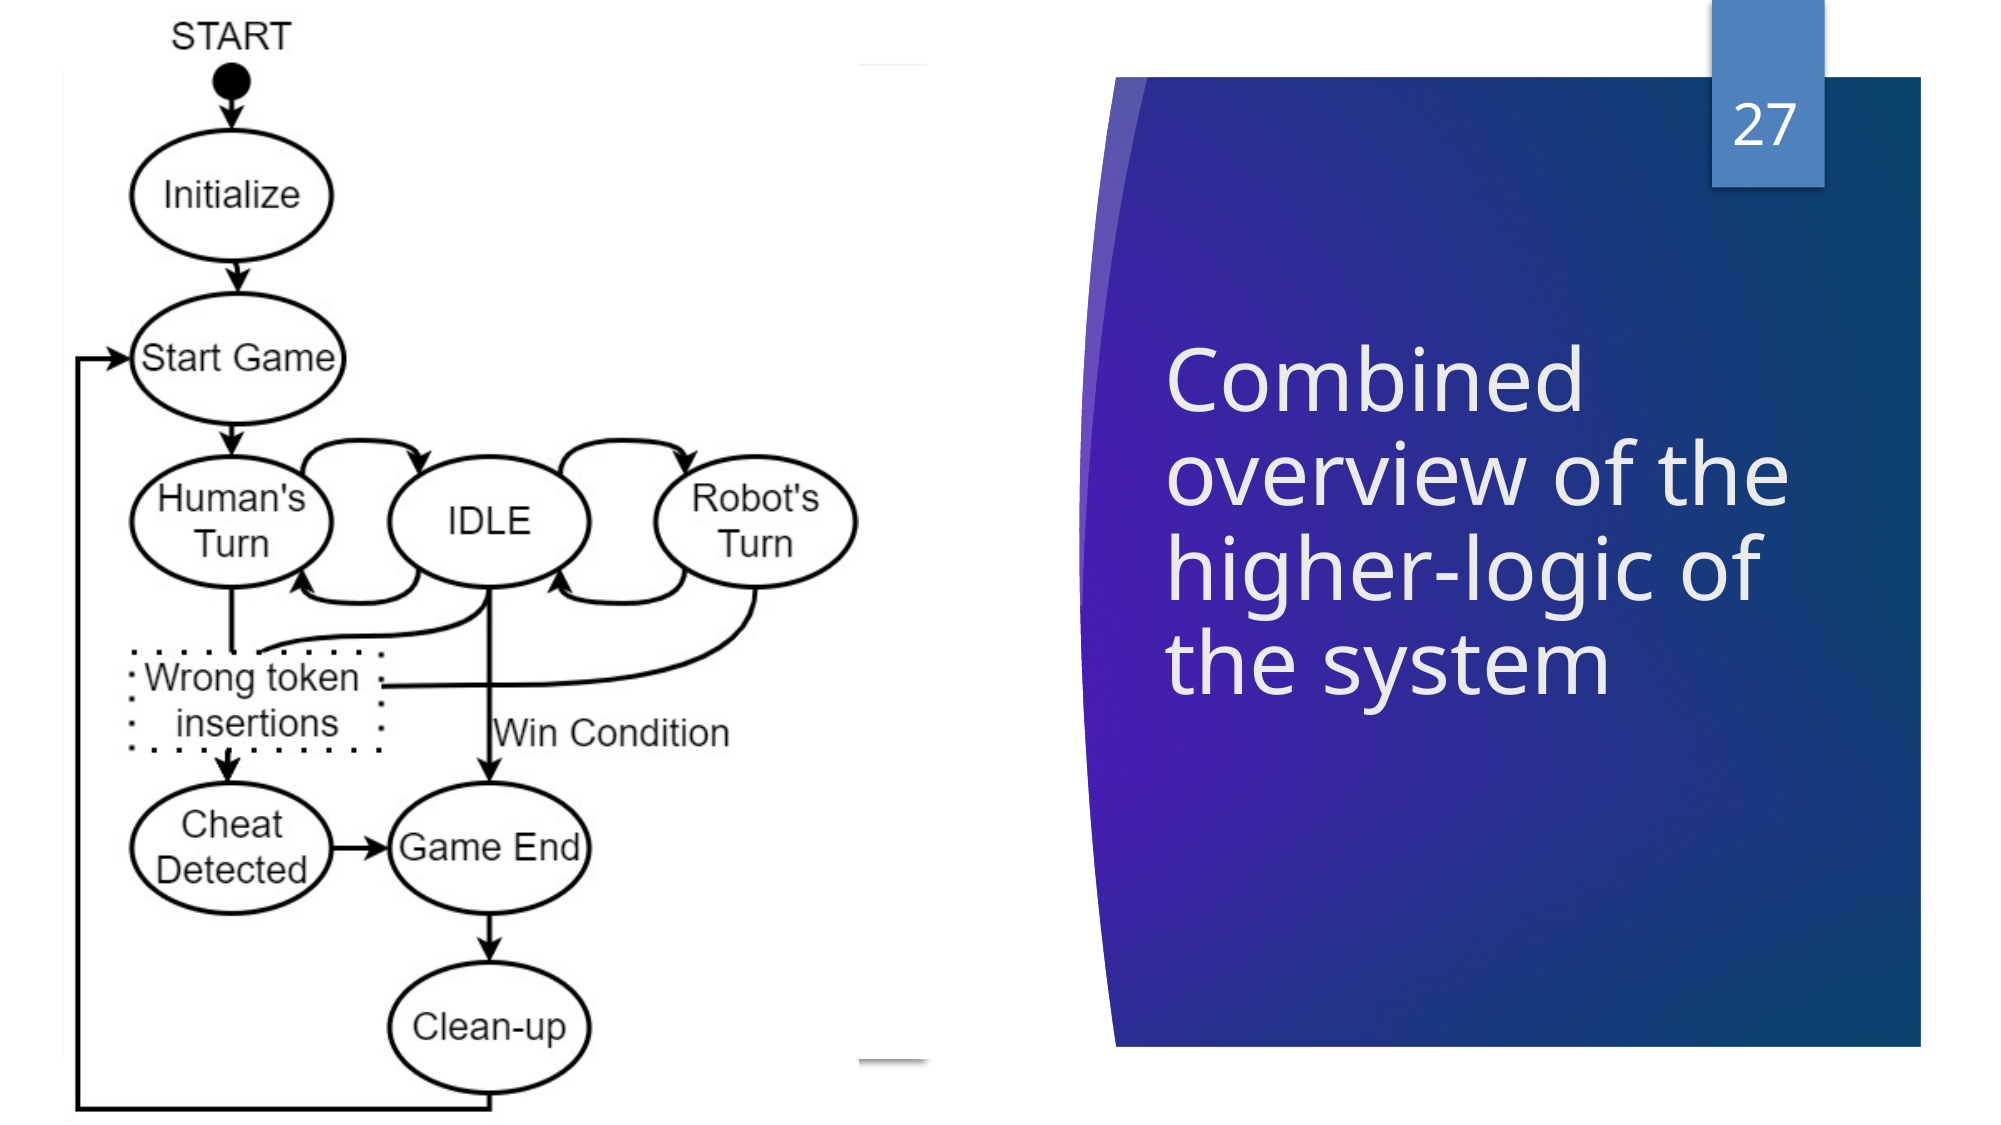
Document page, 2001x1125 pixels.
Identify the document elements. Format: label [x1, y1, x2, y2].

text_box [0, 0, 2000, 1125]
text_box [864, 64, 1128, 1060]
picture [64, 14, 859, 1125]
